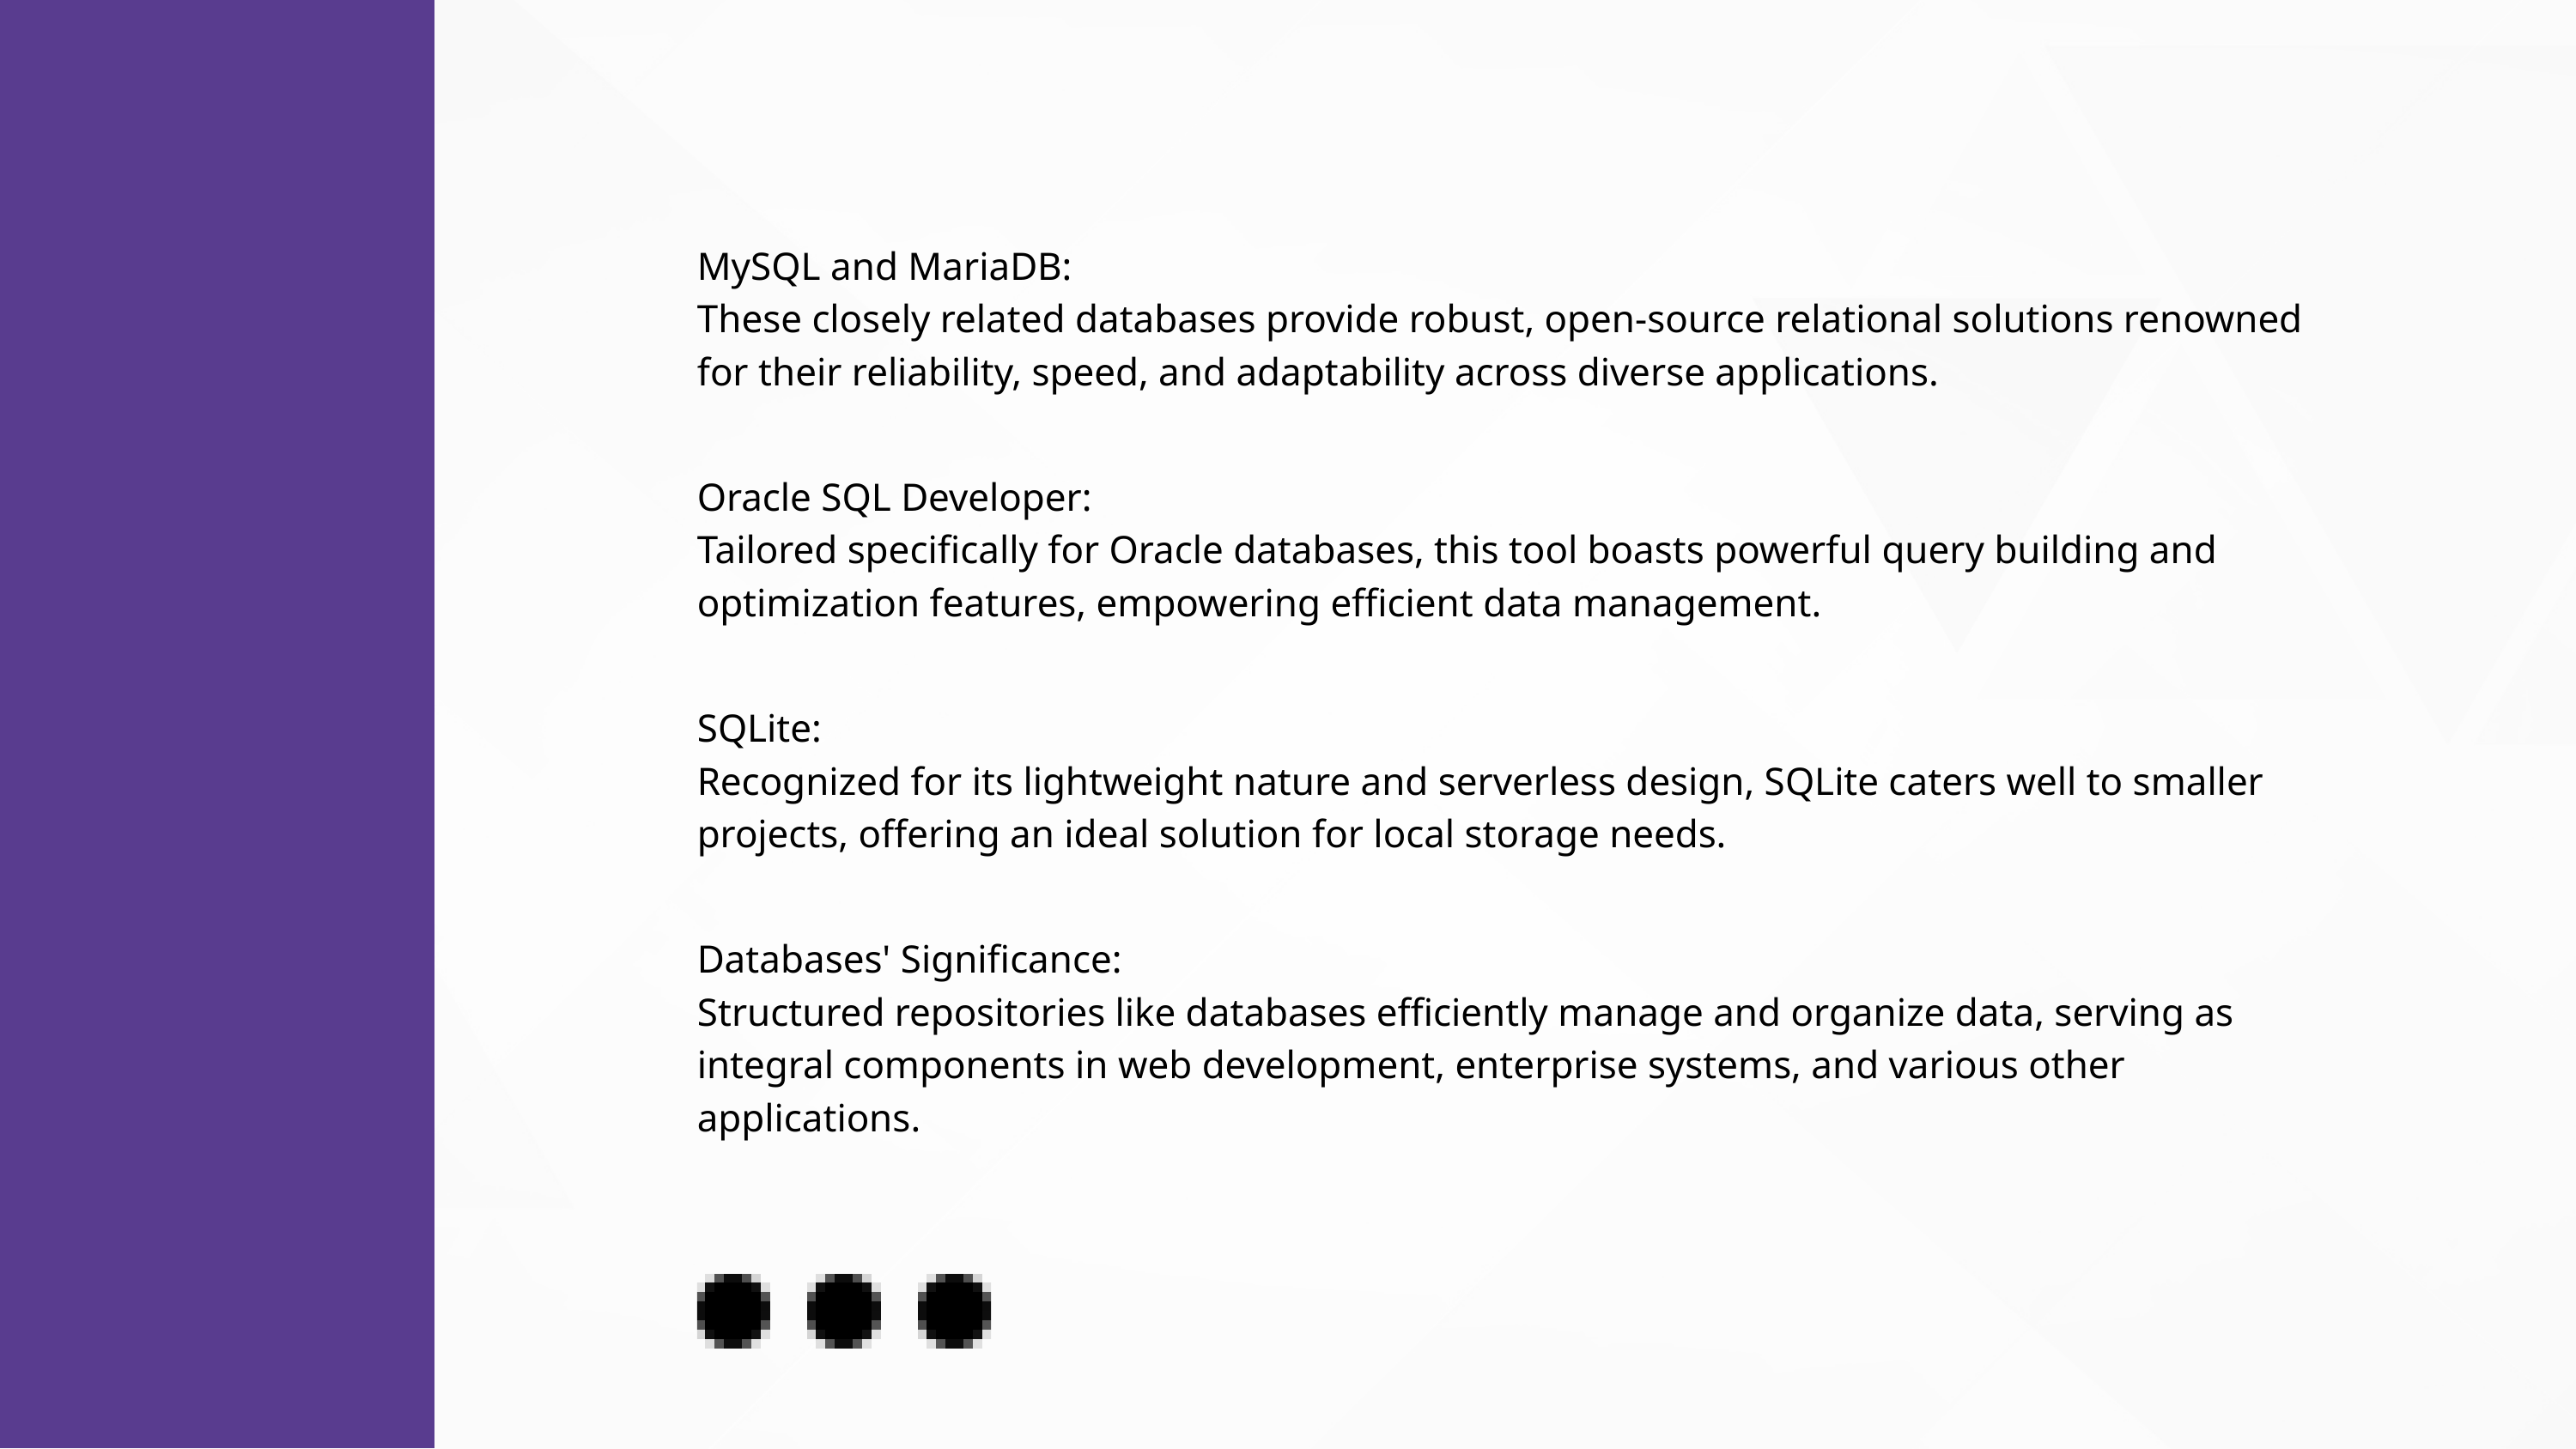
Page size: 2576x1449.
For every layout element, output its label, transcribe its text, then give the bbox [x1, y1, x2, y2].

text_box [0, 0, 435, 1449]
text_box MySQL and MariaDB: These closely related databases provide robust, open-source relational solutions renowned for their reliability, speed, and adaptability across diverse applications. [696, 234, 2320, 394]
text_box [696, 1274, 992, 1349]
text_box Databases' Significance: Structured repositories like databases efficiently manage and organize data, serving as integral components in web development, enterprise systems, and various other applications. [696, 928, 2320, 1140]
text_box Oracle SQL Developer: Tailored specifically for Oracle databases, this tool boasts powerful query building and optimization features, empowering efficient data management. [696, 465, 2320, 624]
text_box SQLite: Recognized for its lightweight nature and serverless design, SQLite caters well to smaller projects, offering an ideal solution for local storage needs. [696, 696, 2320, 856]
text_box [436, 0, 2576, 1449]
